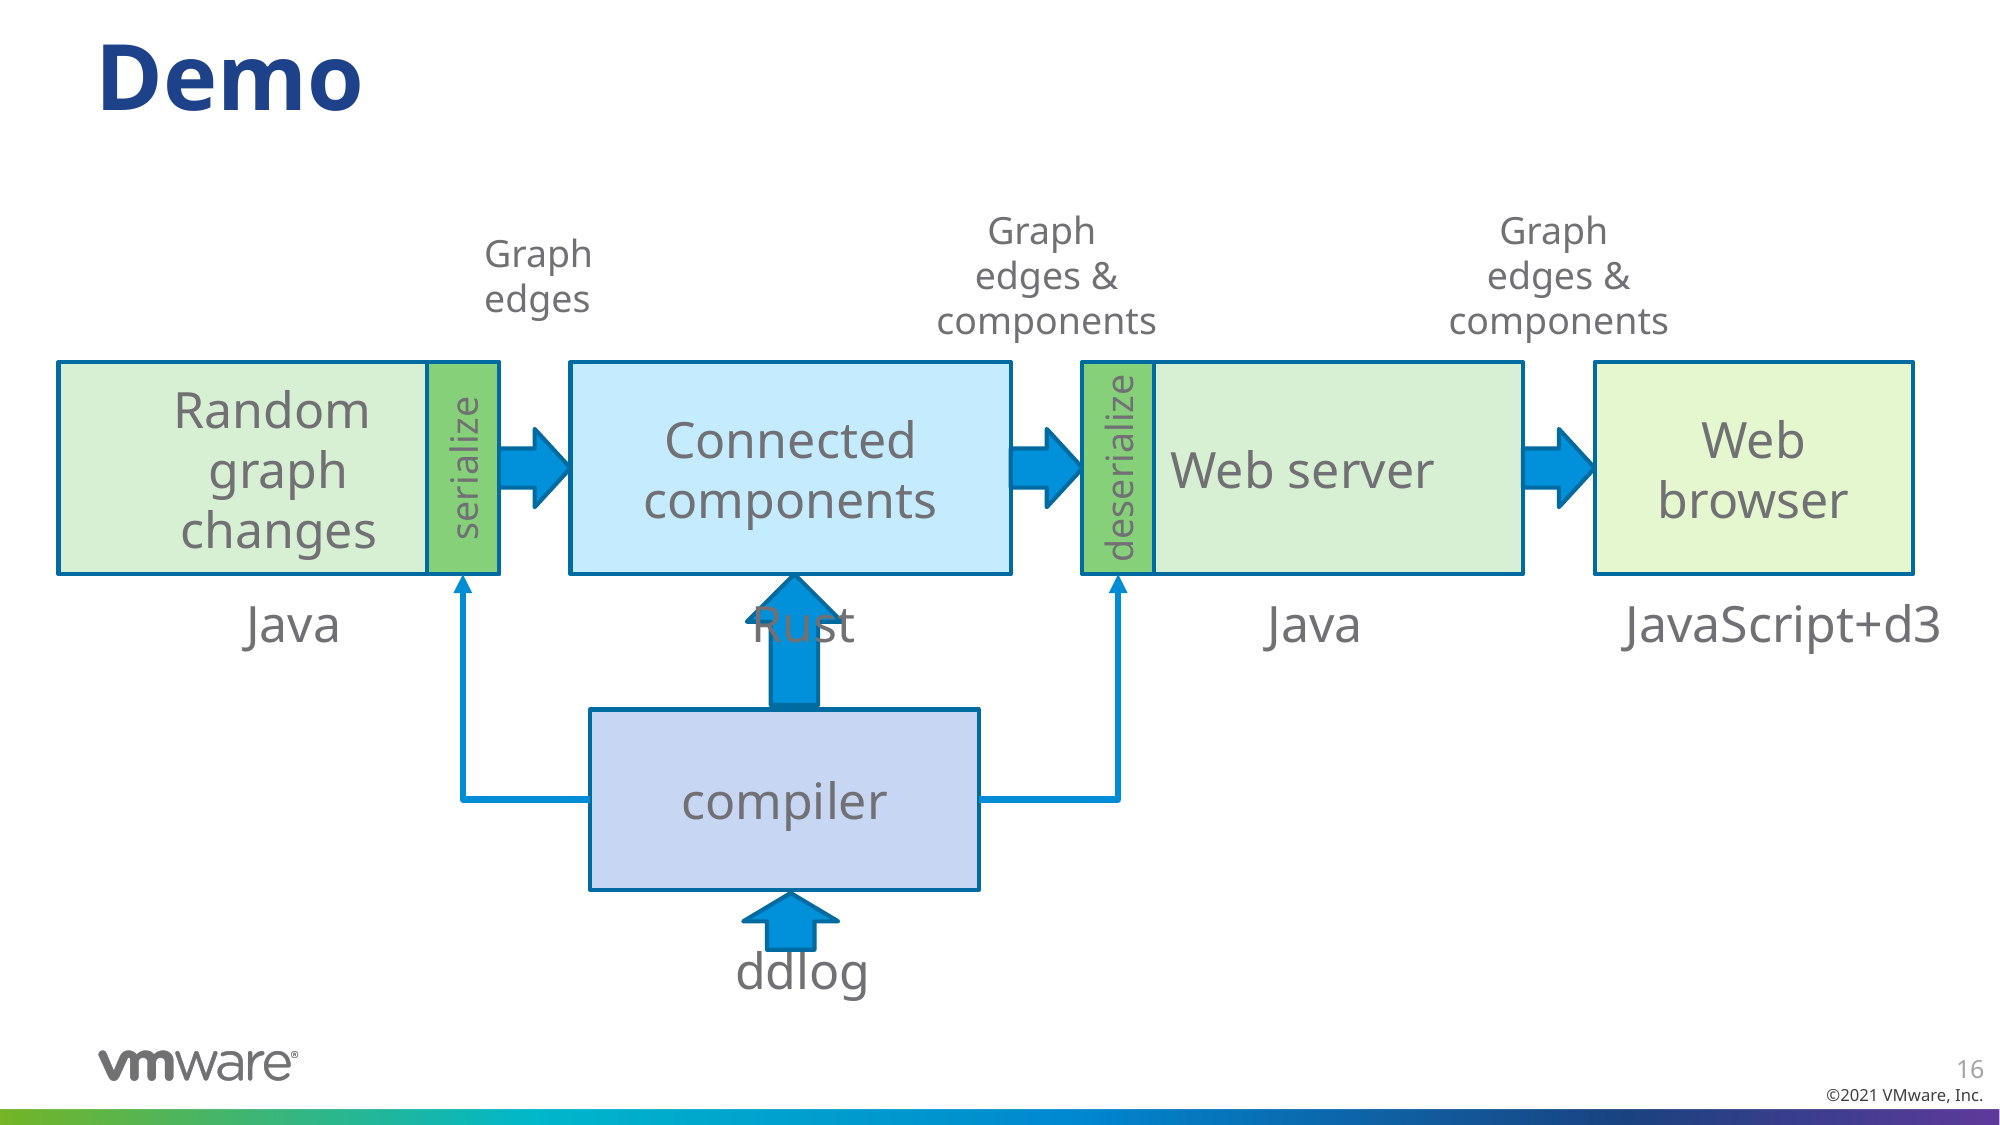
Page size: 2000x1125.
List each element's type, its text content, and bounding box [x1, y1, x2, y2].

text_box Rust [737, 585, 871, 661]
title Demo [95, 67, 1900, 131]
text_box [1520, 427, 1597, 510]
text_box Web server [1156, 360, 1525, 576]
text_box Graph edges [469, 222, 619, 328]
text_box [978, 573, 1119, 800]
text_box Web browser [1593, 360, 1915, 576]
text_box Java [231, 585, 357, 661]
picture [1075, 1109, 2000, 1125]
text_box Graph edges & components [1433, 199, 1685, 350]
text_box serialize [425, 360, 501, 576]
slide_number 16 [1917, 1040, 2000, 1101]
text_box Random graph changes [56, 360, 425, 576]
text_box [1008, 427, 1080, 510]
text_box JavaScript+d3 [1610, 585, 1958, 661]
text_box Java [1252, 585, 1378, 661]
text_box [741, 891, 841, 952]
text_box deserialize [1080, 360, 1156, 576]
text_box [462, 573, 591, 800]
text_box [768, 661, 821, 707]
text_box Connected components [568, 360, 1013, 576]
text_box Graph edges & components [921, 199, 1172, 350]
picture [0, 1020, 720, 1125]
text_box ddlog [720, 932, 886, 1008]
text_box [780, 576, 809, 585]
text_box compiler [588, 707, 981, 892]
text_box [501, 427, 573, 510]
